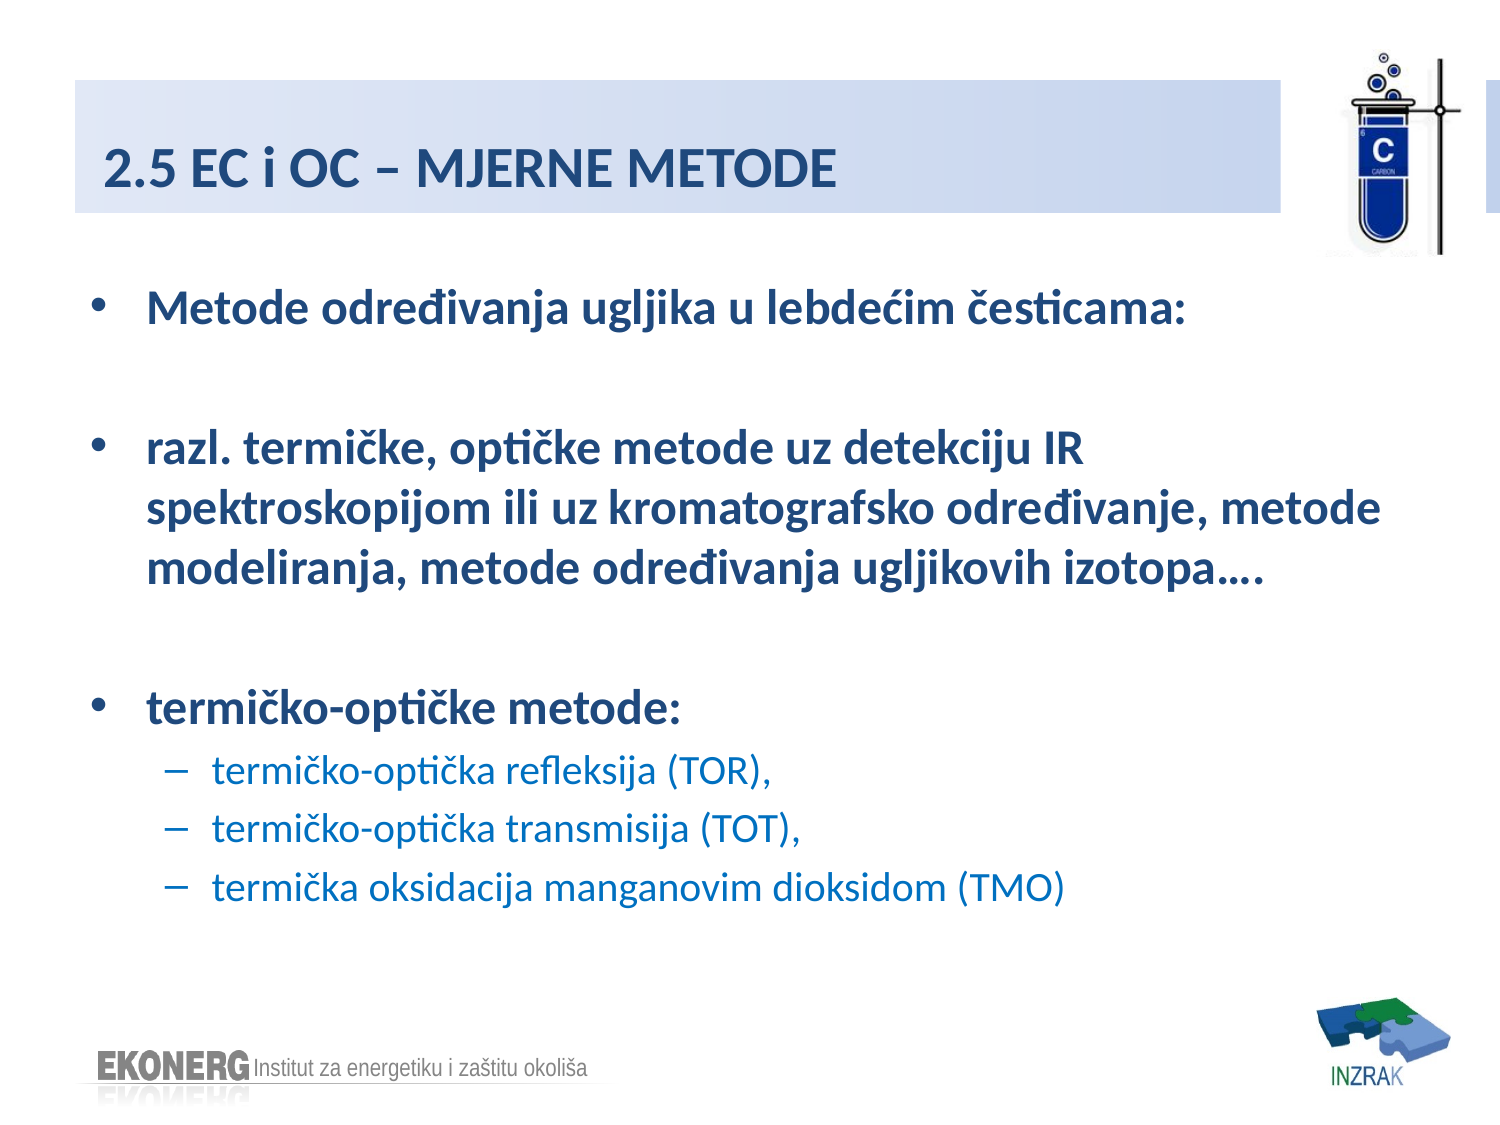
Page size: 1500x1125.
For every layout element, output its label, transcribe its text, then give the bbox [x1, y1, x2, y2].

picture [1315, 996, 1451, 1093]
title 2.5 EC i OC – MJERNE METODE [1491, 80, 1500, 213]
title 2.5 EC i OC – MJERNE METODE [75, 80, 1275, 213]
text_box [61, 1038, 636, 1112]
text_box Metode određivanja ugljika u lebdećim česticama: razl. termičke, optičke metode uz detekciju IR spektroskopijom ili uz kromatografsko određivanje, metode modeliranja, metode određivanja ugljikovih izotopa…. termičko-optičke metode: termičko-optička refleksija (TOR), termičko-optička transmisija (TOT), termička oksidacija manganovim dioksidom (TMO) [74, 267, 1447, 1010]
picture [1280, 49, 1487, 257]
